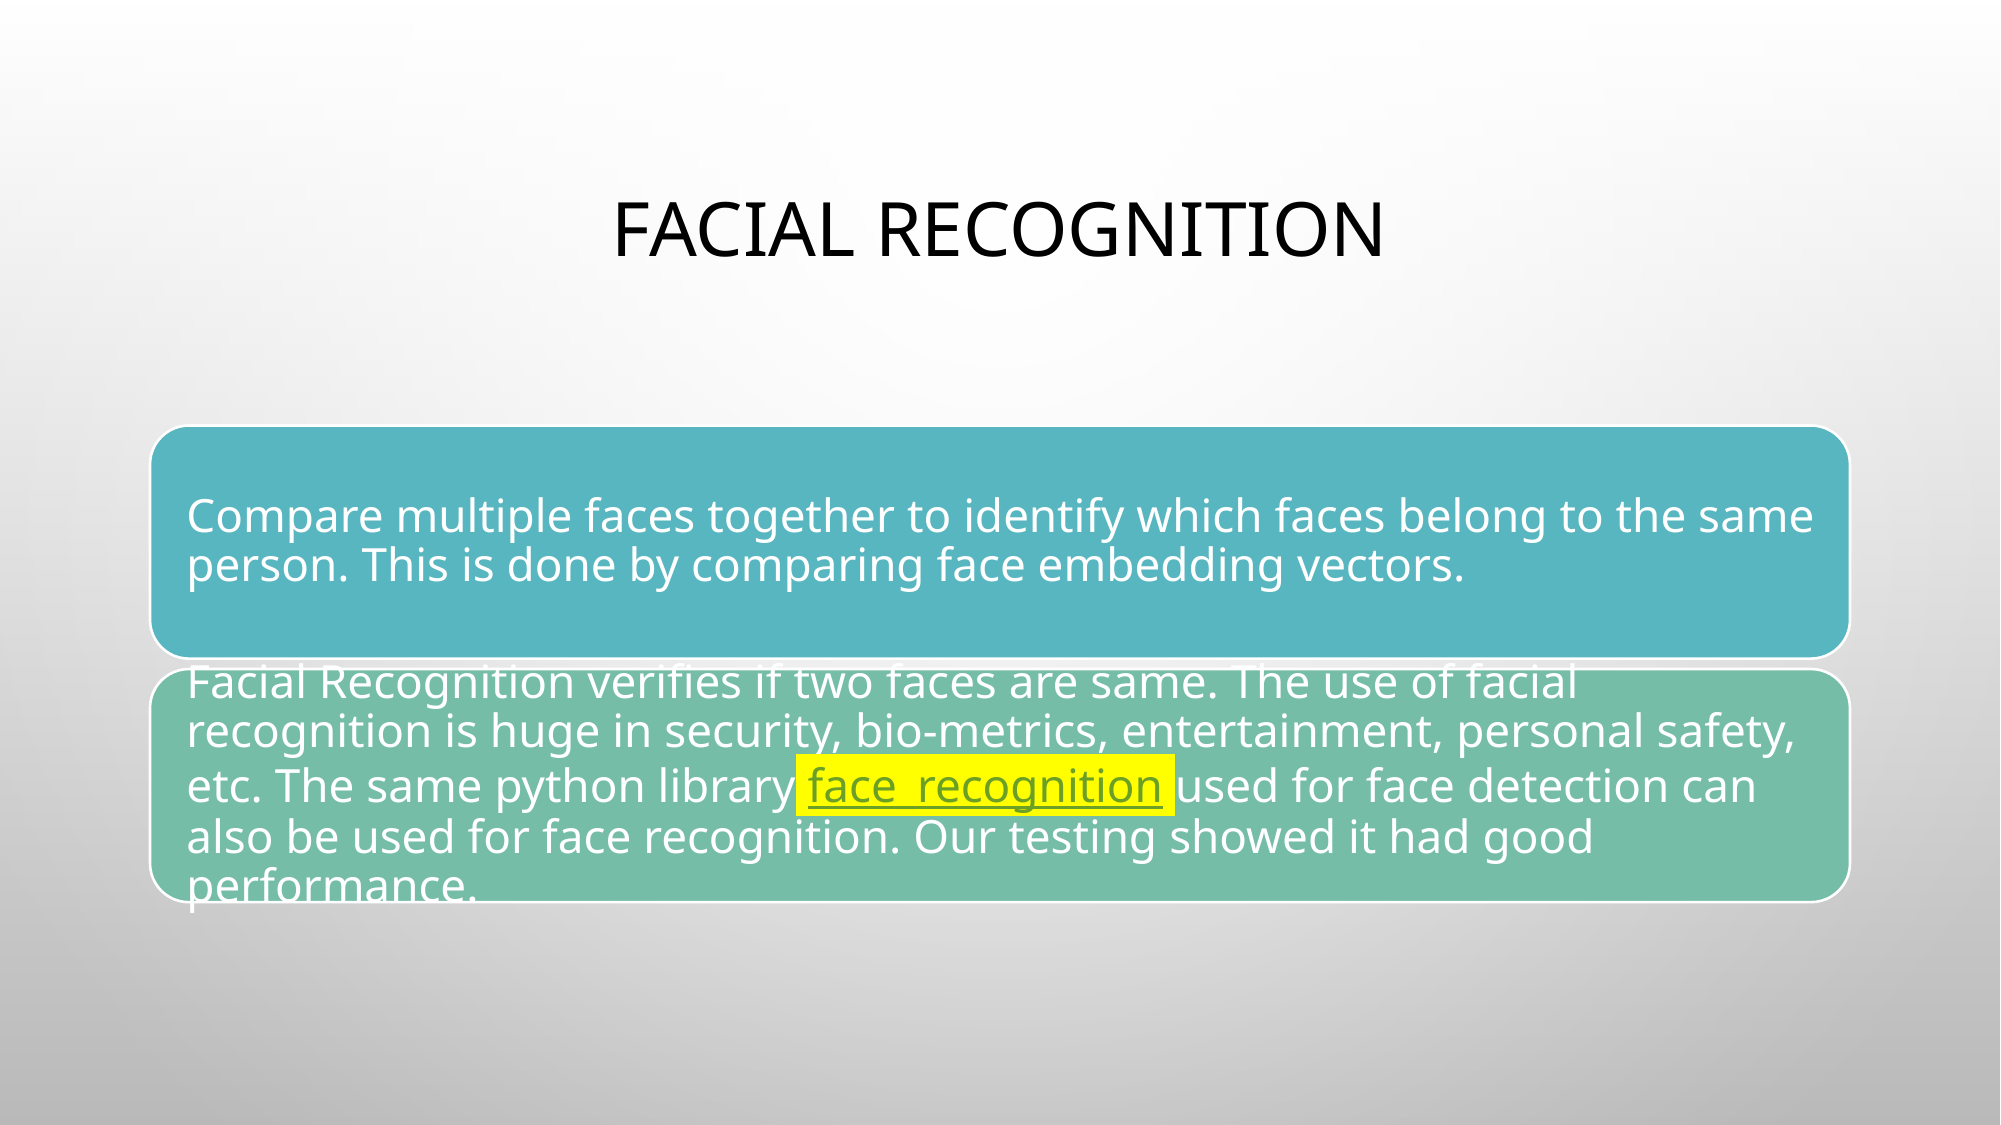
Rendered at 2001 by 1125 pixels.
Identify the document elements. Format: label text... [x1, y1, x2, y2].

title Facial recognition [149, 101, 1851, 364]
picture [0, 0, 2000, 1125]
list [149, 415, 1851, 913]
